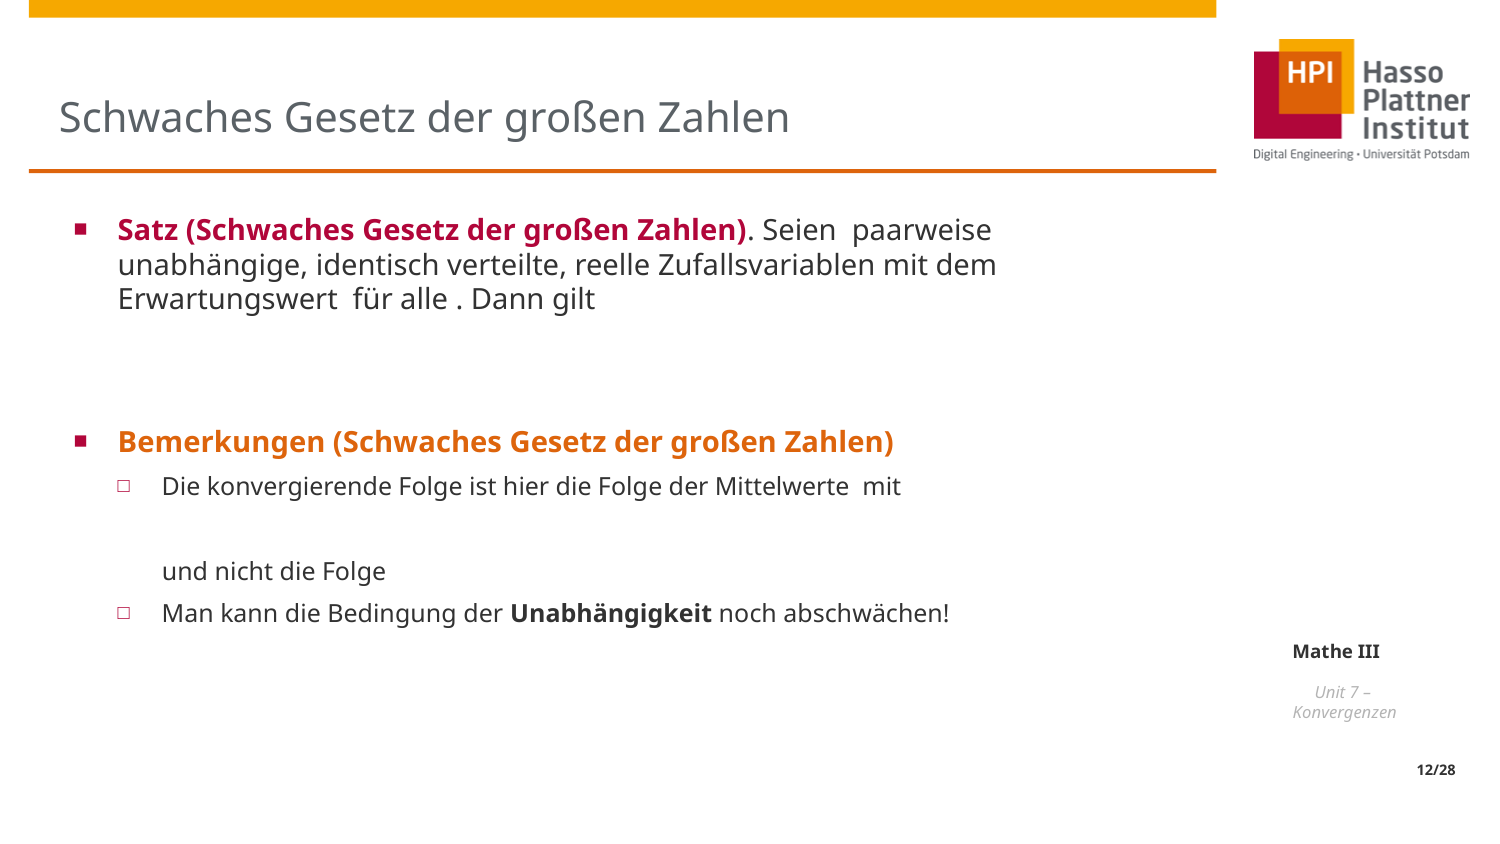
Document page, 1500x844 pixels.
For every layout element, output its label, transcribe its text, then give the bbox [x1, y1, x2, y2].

picture [1254, 39, 1470, 161]
title Schwaches Gesetz der großen Zahlen [58, 17, 1187, 170]
